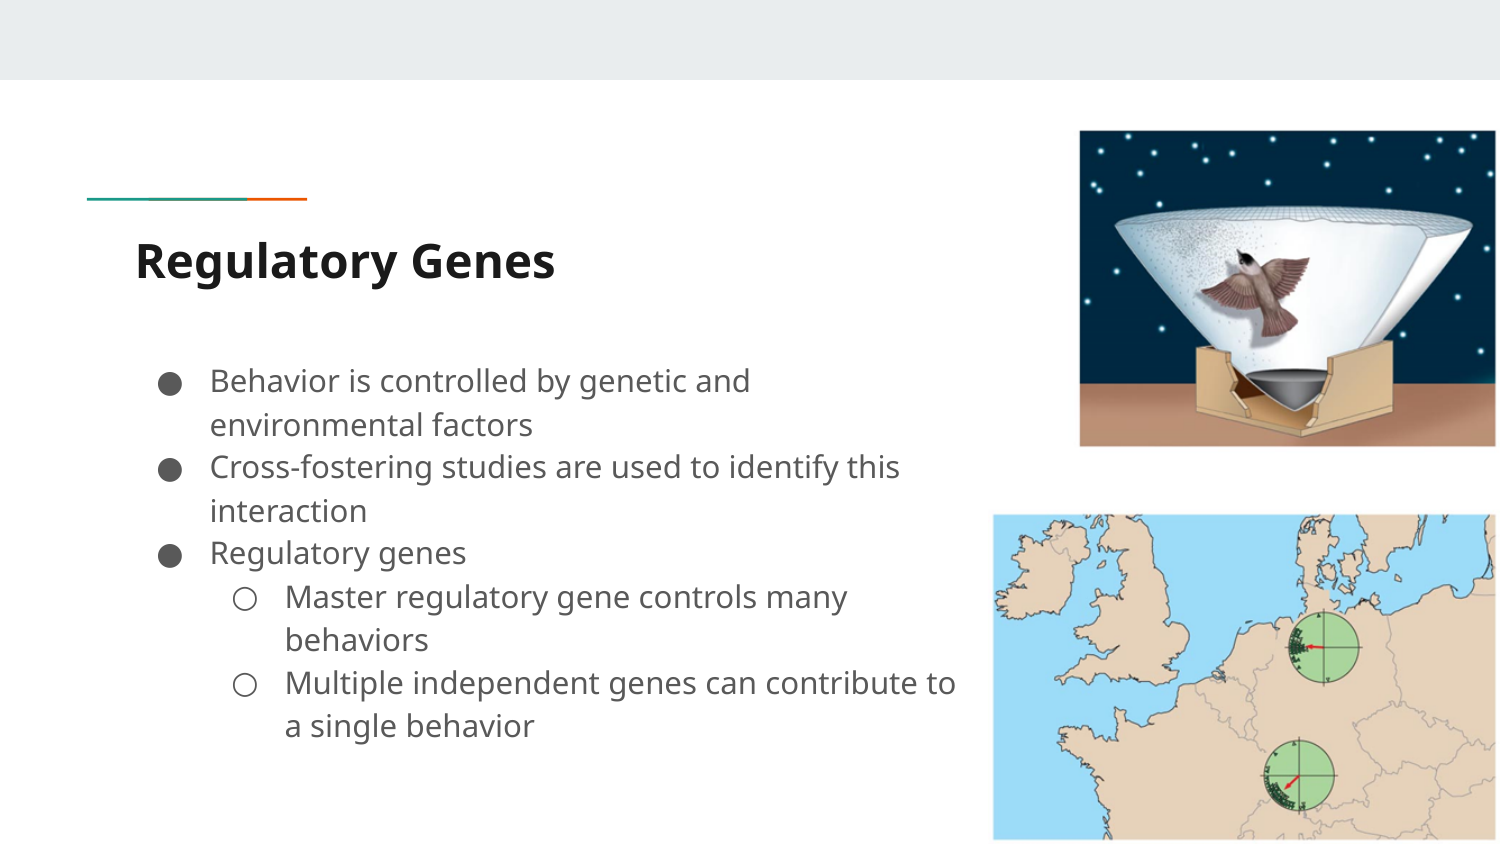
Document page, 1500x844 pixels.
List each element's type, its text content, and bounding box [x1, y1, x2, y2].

picture [987, 84, 1500, 844]
title Regulatory Genes [119, 216, 982, 305]
list Behavior is controlled by genetic and environmental factors Cross-fostering studies are used to identify this interaction Regulatory genes Master regulatory gene controls many behaviors Multiple independent genes can contribute to a single behavior [119, 341, 982, 712]
